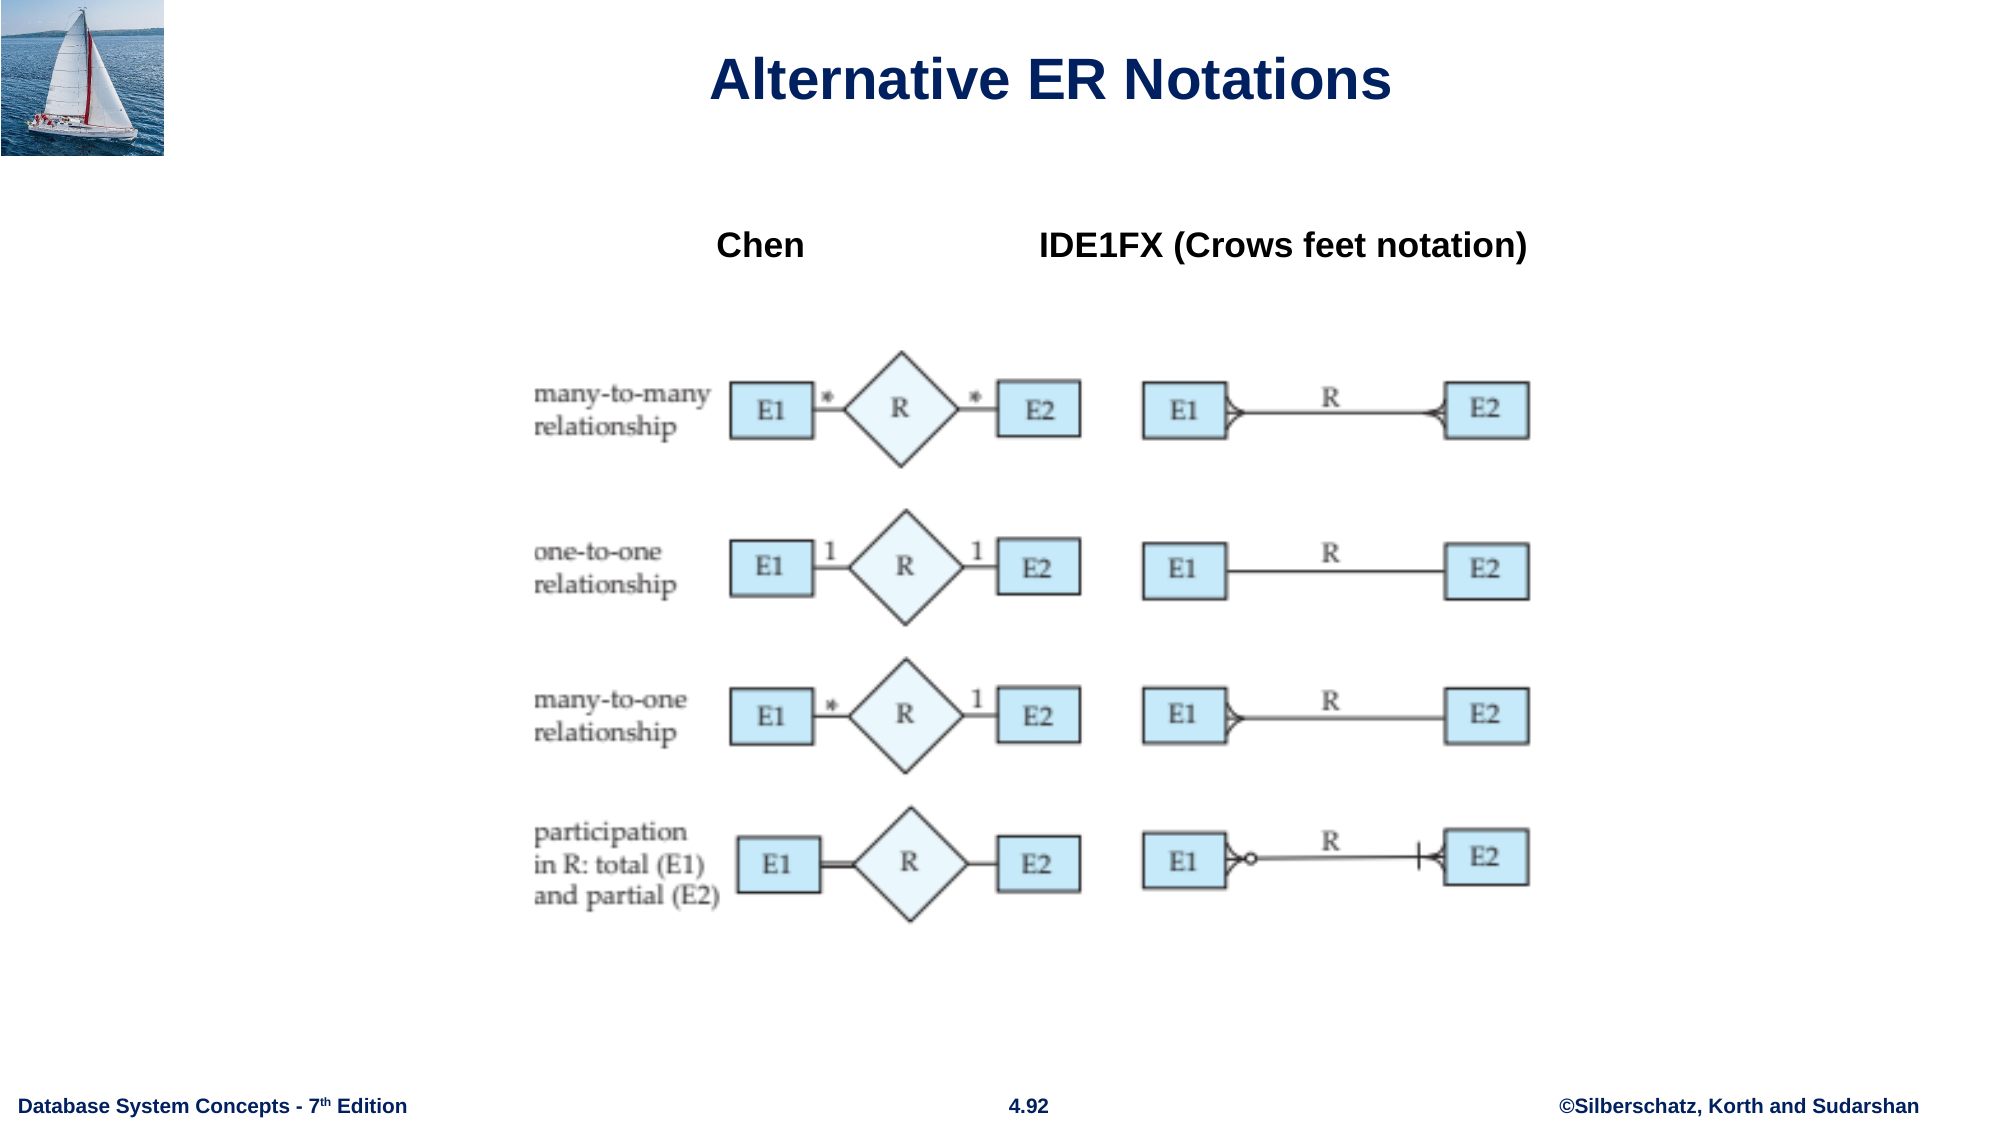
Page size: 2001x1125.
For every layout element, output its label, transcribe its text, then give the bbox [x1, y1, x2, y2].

list Chen IDE1FX (Crows feet notation) [276, 207, 1615, 310]
picture [534, 309, 1547, 929]
title Alternative ER Notations [167, 18, 1935, 120]
picture [1, 0, 164, 156]
